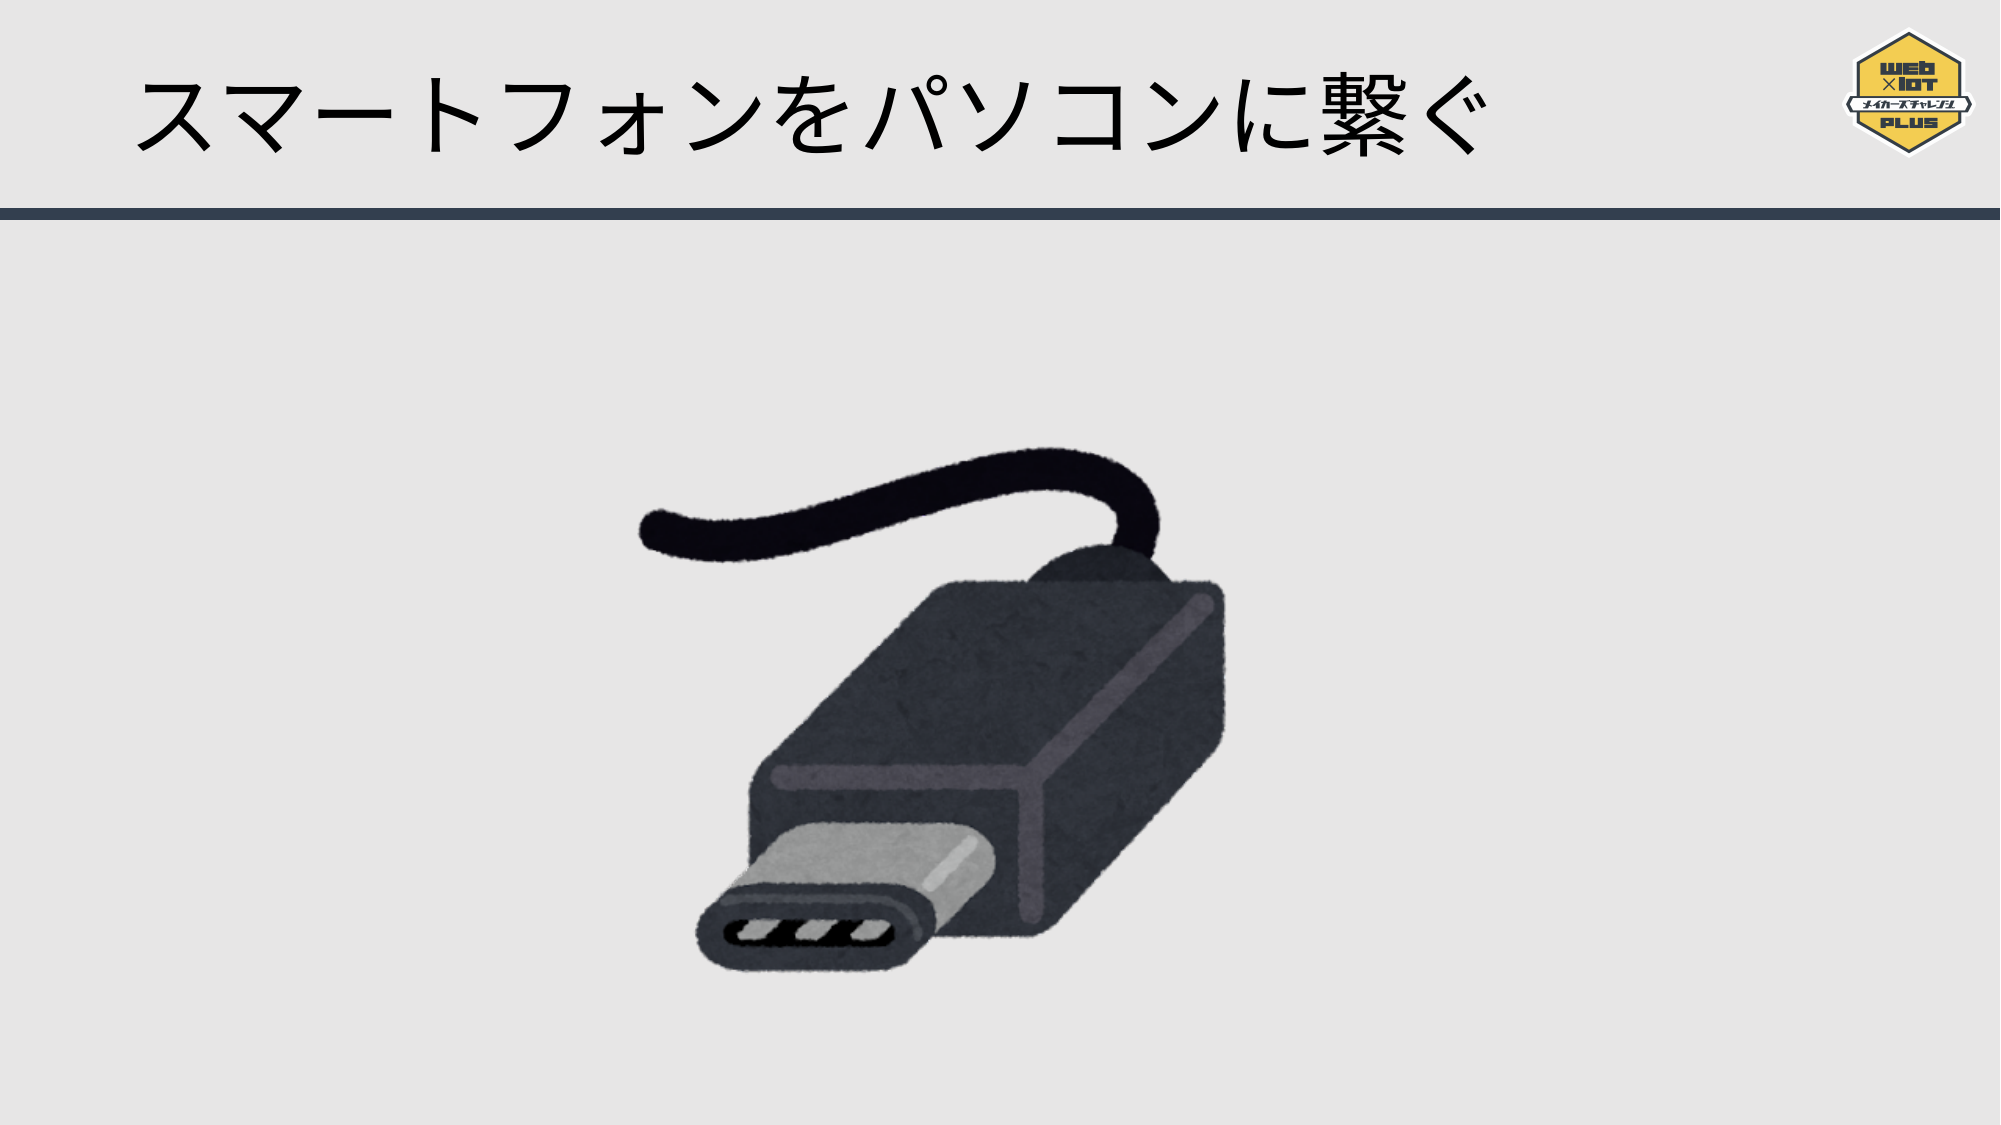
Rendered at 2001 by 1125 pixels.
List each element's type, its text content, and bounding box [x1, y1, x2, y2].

title スマートフォンをパソコンに繋ぐ [113, 28, 1839, 186]
picture [1842, 27, 1976, 158]
picture [622, 405, 1248, 1031]
